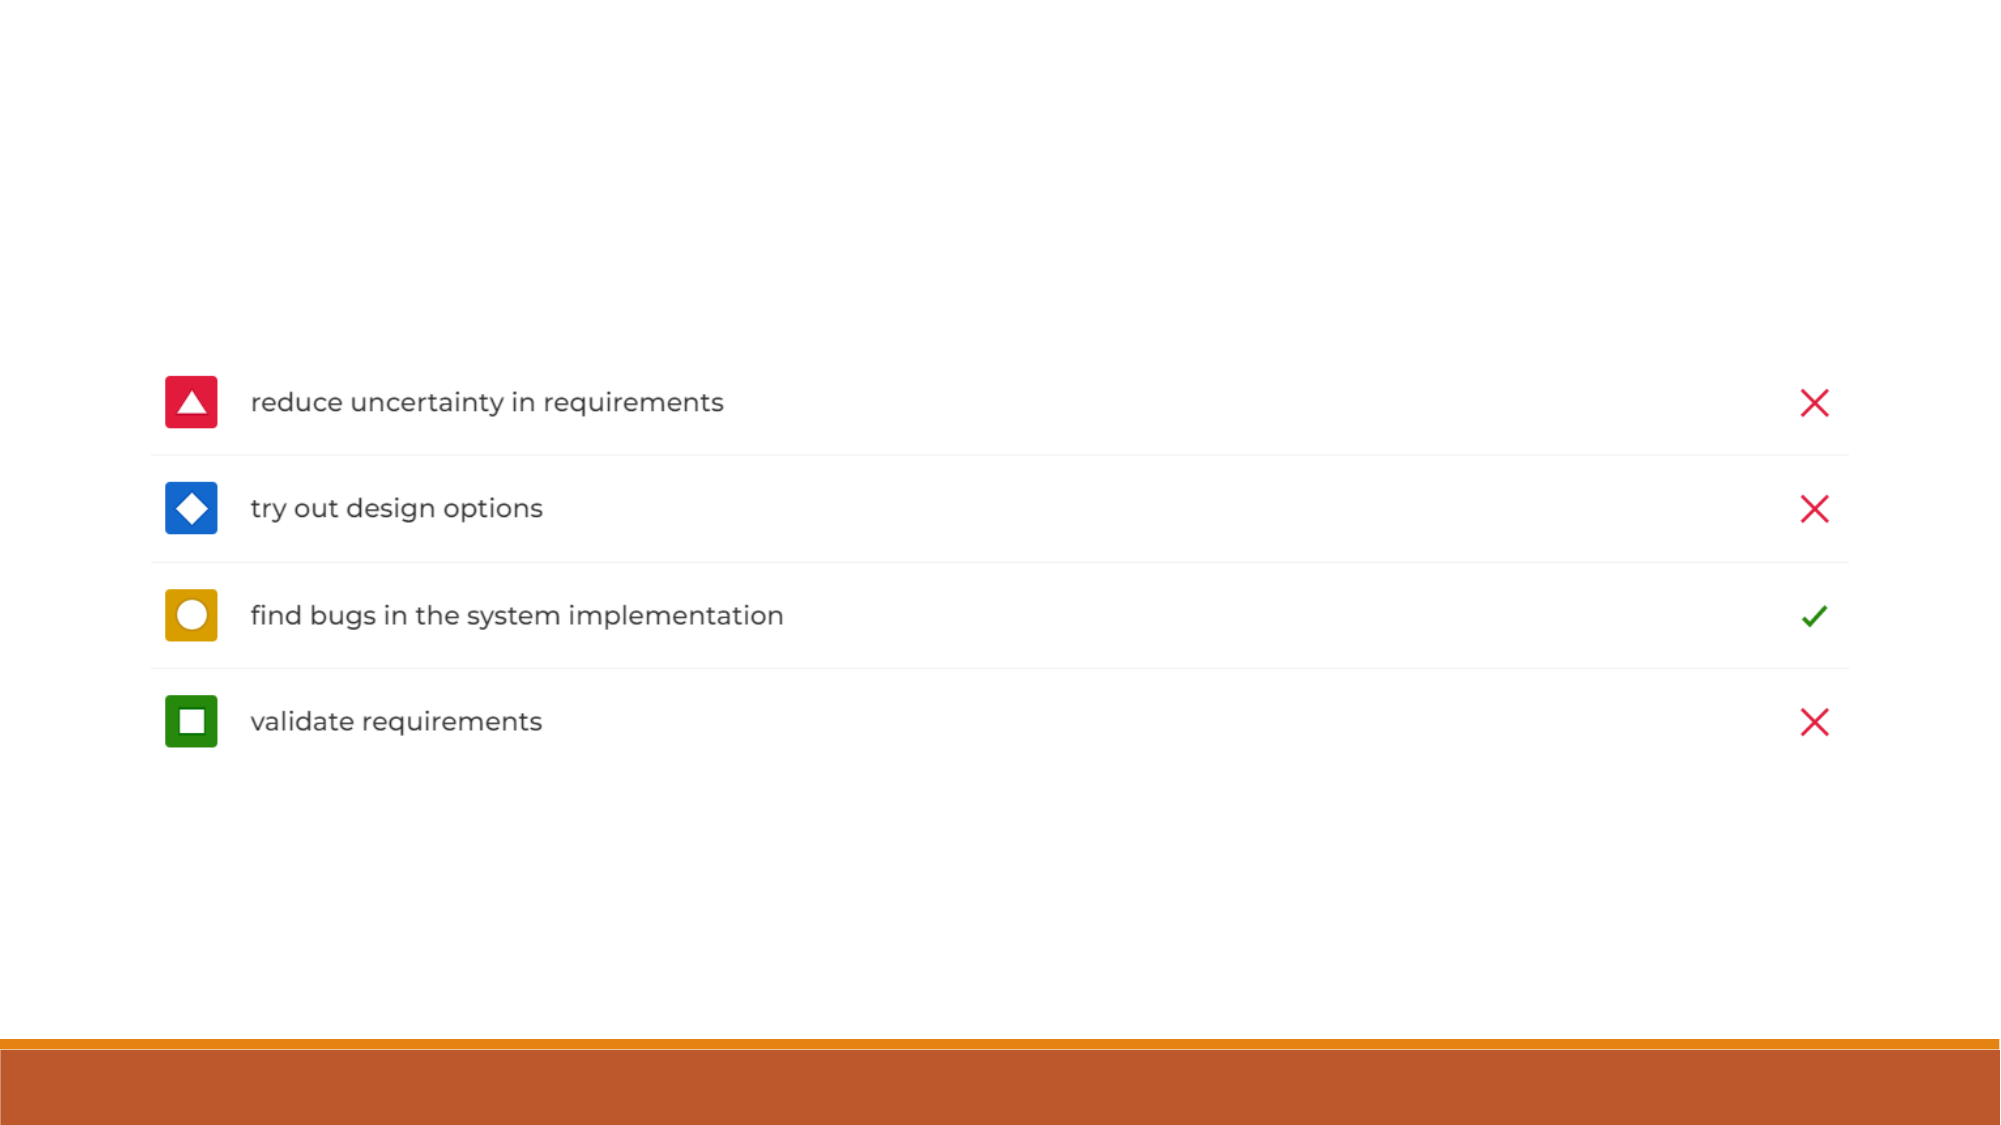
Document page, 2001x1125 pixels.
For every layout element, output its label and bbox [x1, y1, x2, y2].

picture [151, 362, 1849, 762]
